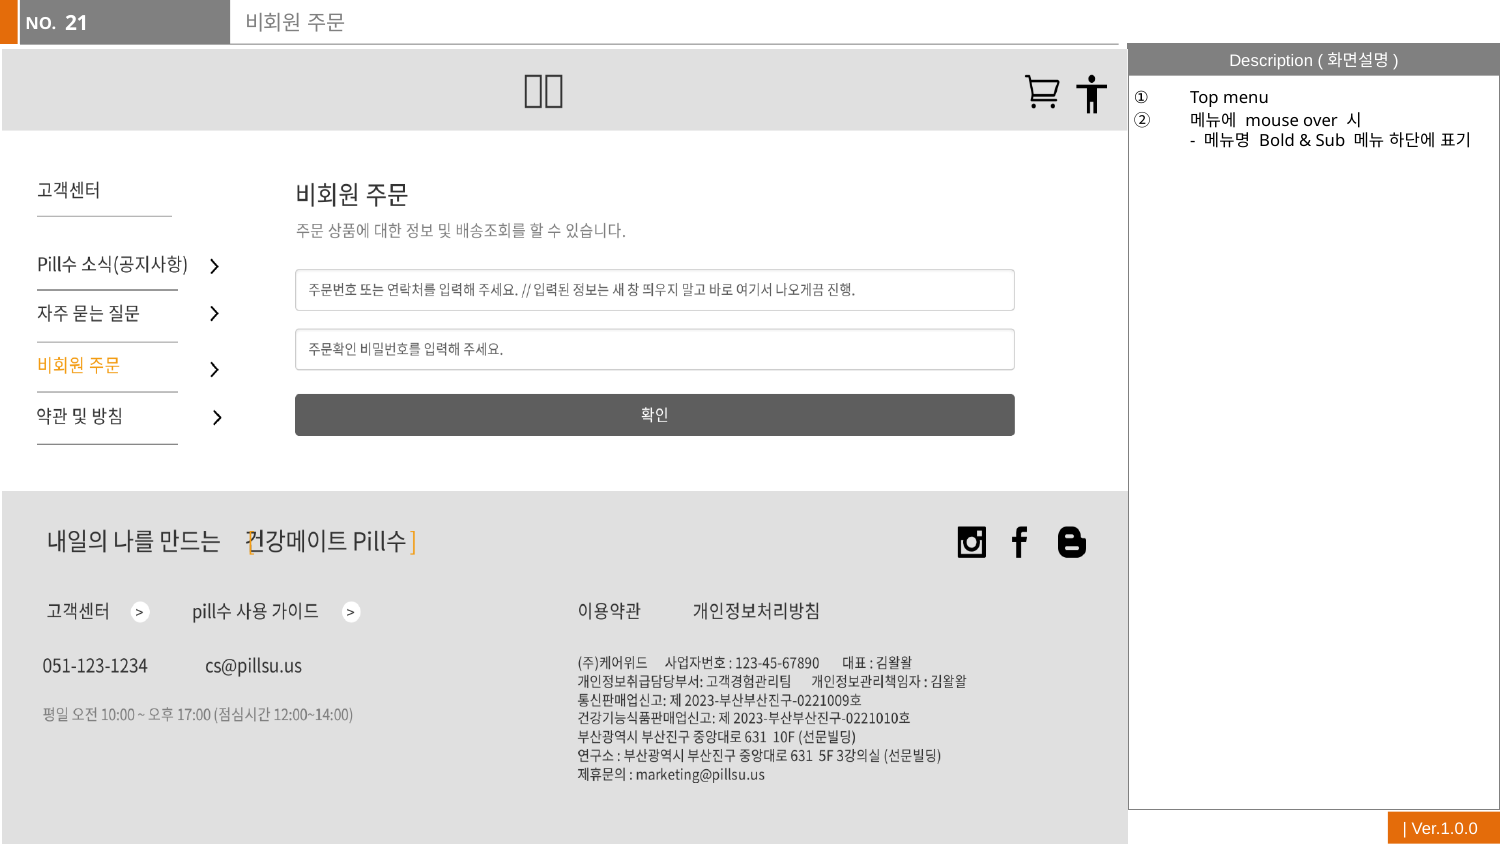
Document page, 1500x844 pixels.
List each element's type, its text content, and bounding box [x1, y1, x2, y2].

title 비회원 주문 [231, 2, 1117, 47]
list Top menu 메뉴에 mouse over 시 - 메뉴명 Bold & Sub 메뉴 하단에 표기 [1132, 79, 1500, 812]
picture [2, 48, 1129, 844]
list 21 [64, 2, 231, 47]
